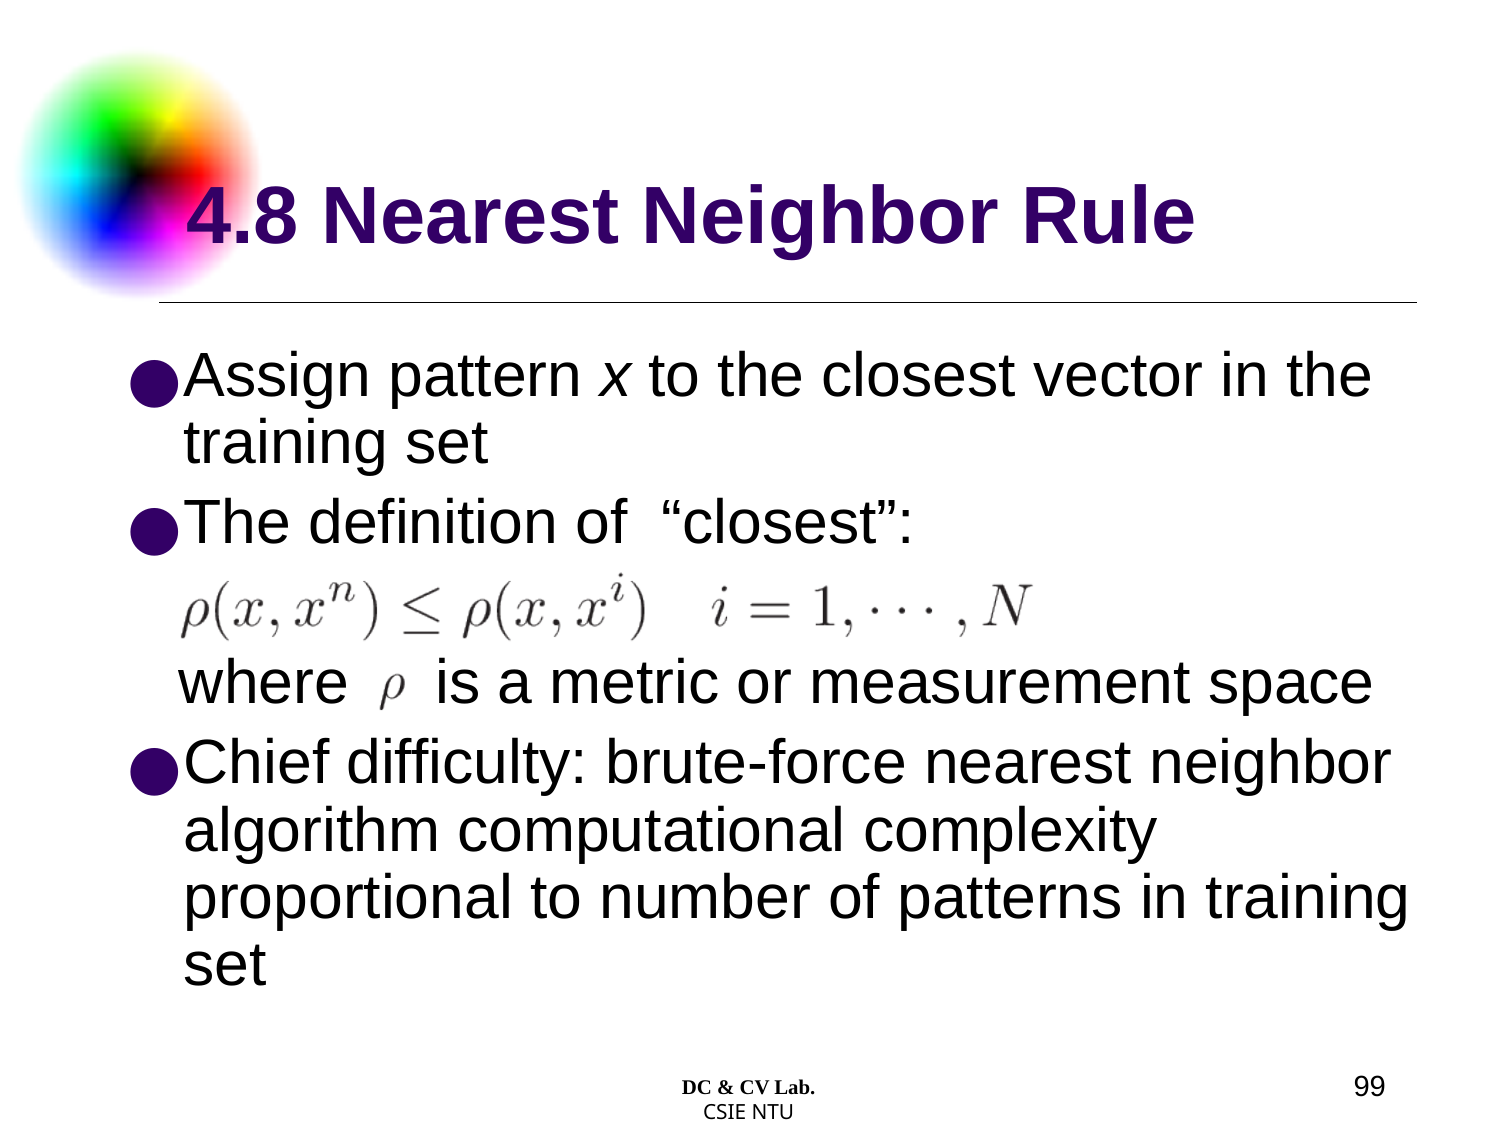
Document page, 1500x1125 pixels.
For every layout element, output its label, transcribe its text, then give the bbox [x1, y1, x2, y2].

picture [170, 568, 1042, 646]
footer DC & CV Lab. CSIE NTU [511, 1066, 987, 1125]
text_box ‹#› [1338, 1059, 1500, 1120]
title 4.8 Nearest Neighbor Rule [171, 54, 1500, 268]
list Assign pattern x to the closest vector in the training set The definition of “closest”: where is a metric or measurement space Chief difficulty: brute-force nearest neighbor algorithm computational complexity proportional to number of patterns in training set [112, 334, 1463, 1059]
picture [0, 42, 272, 318]
picture [371, 668, 415, 717]
